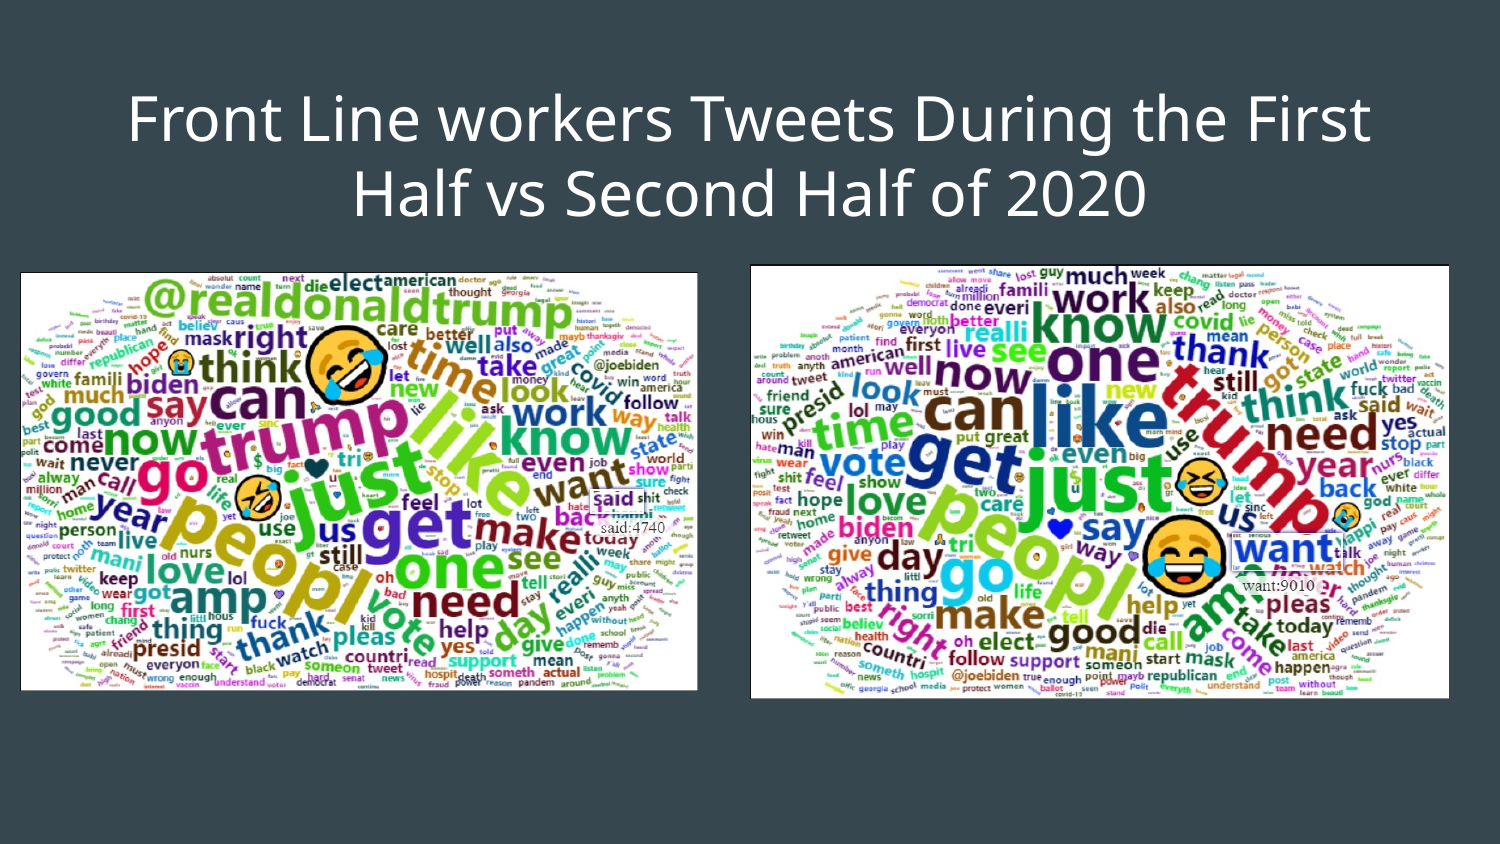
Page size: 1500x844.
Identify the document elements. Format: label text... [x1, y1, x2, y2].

picture [749, 264, 1450, 699]
picture [20, 271, 698, 692]
title Front Line workers Tweets During the First Half vs Second Half of 2020 [51, 63, 1449, 158]
